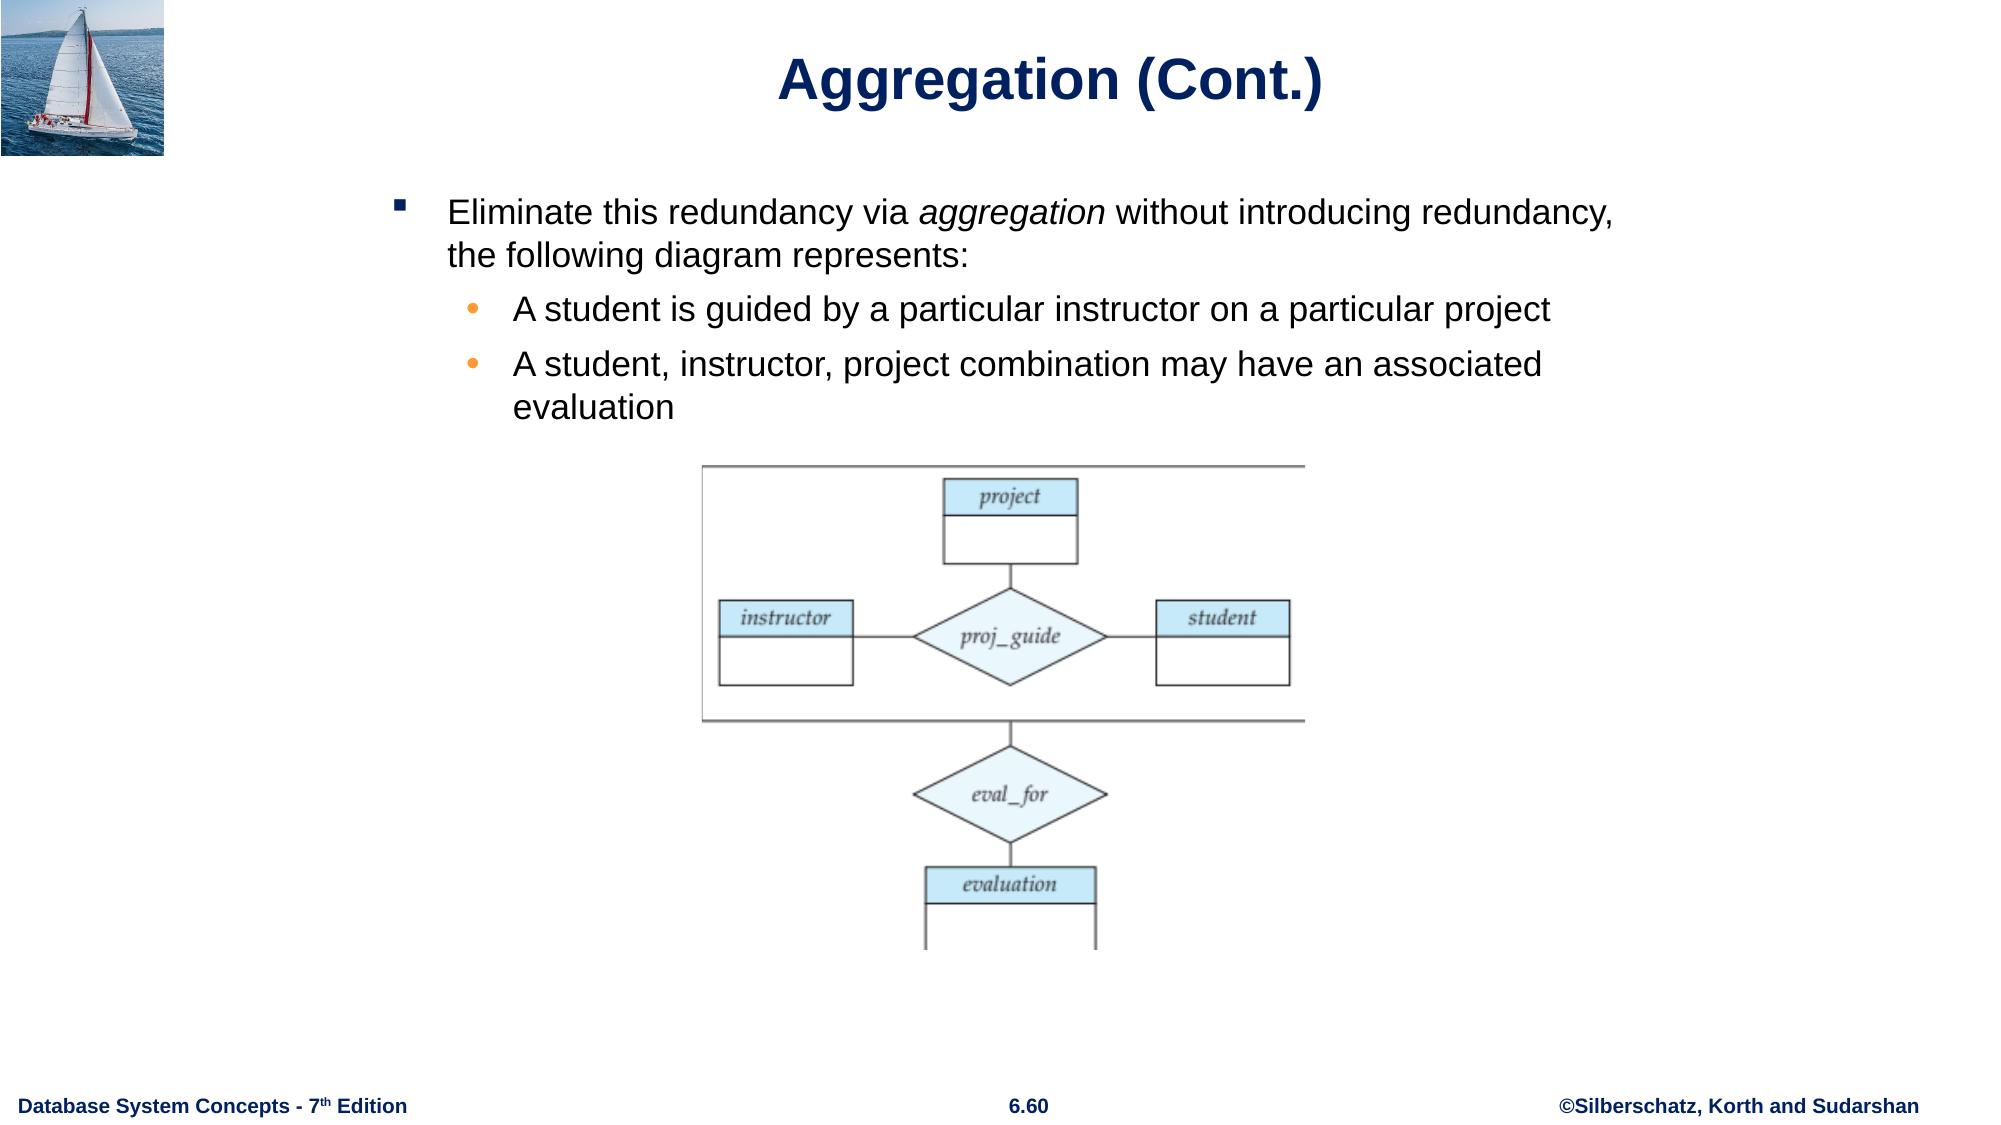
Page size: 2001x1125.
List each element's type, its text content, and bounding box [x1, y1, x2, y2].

title Aggregation (Cont.) [167, 18, 1935, 120]
list Eliminate this redundancy via aggregation without introducing redundancy, the following diagram represents: A student is guided by a particular instructor on a particular project A student, instructor, project combination may have an associated evaluation [376, 181, 1631, 473]
picture [701, 465, 1306, 950]
picture [1, 0, 164, 156]
